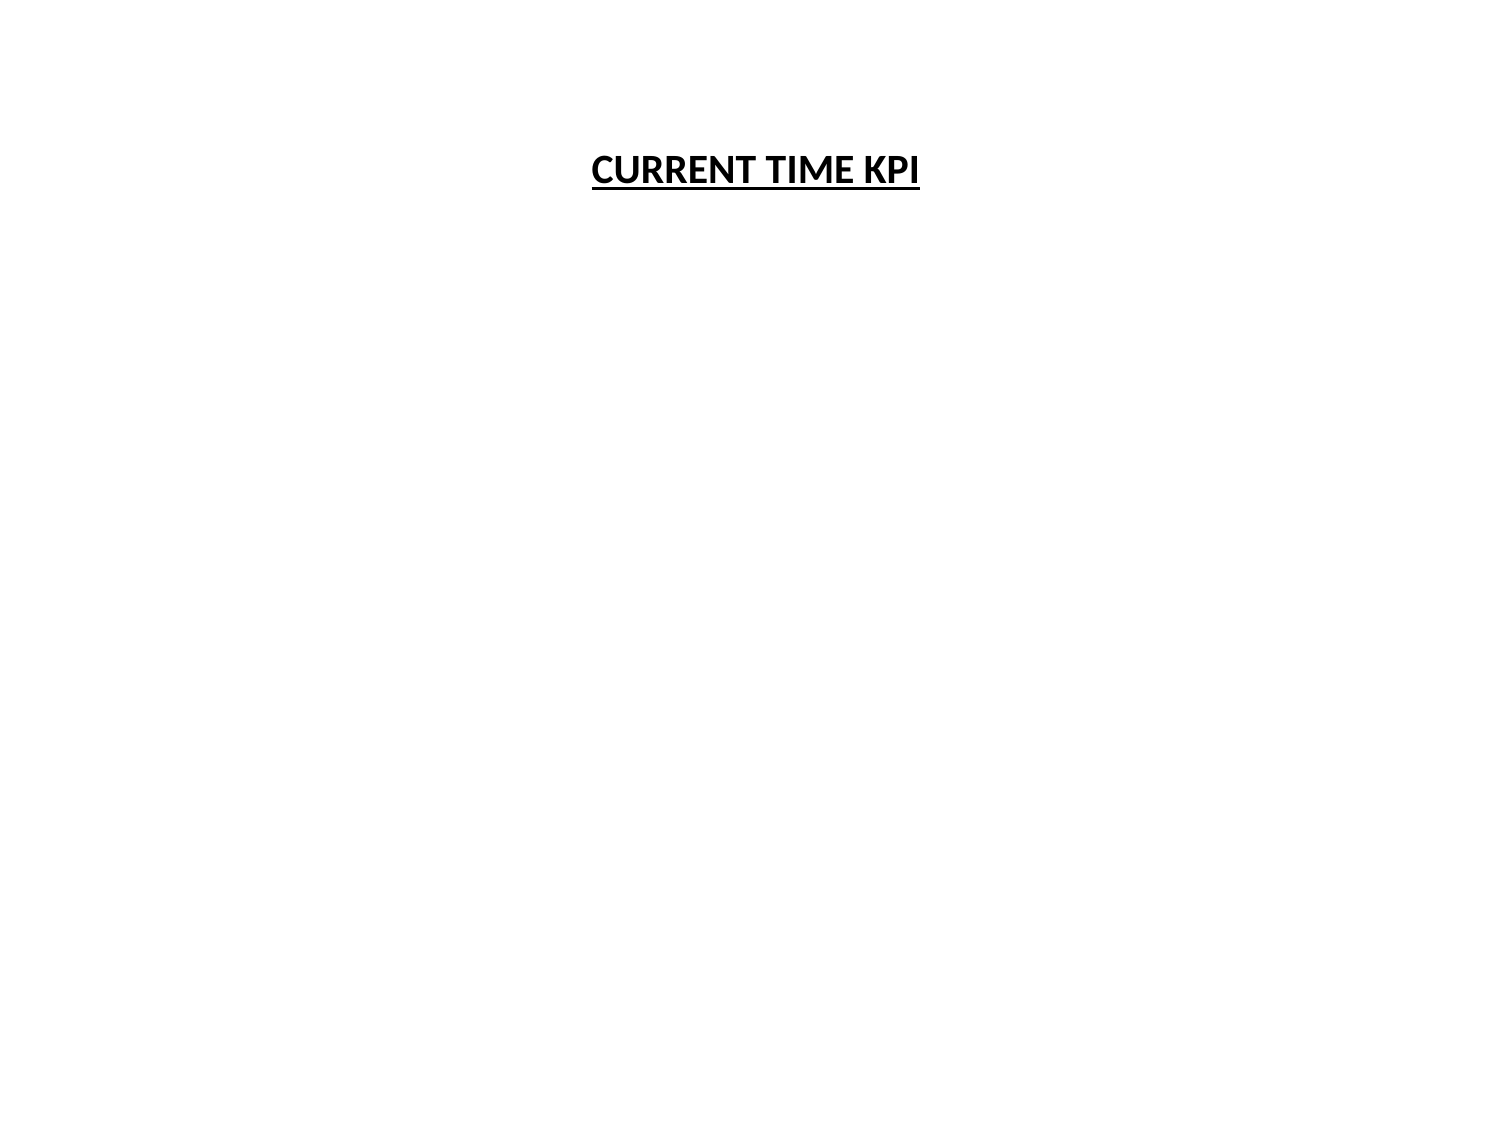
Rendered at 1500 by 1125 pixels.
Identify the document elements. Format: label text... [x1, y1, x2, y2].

text_box CURRENT TIME KPI [186, 134, 1326, 200]
